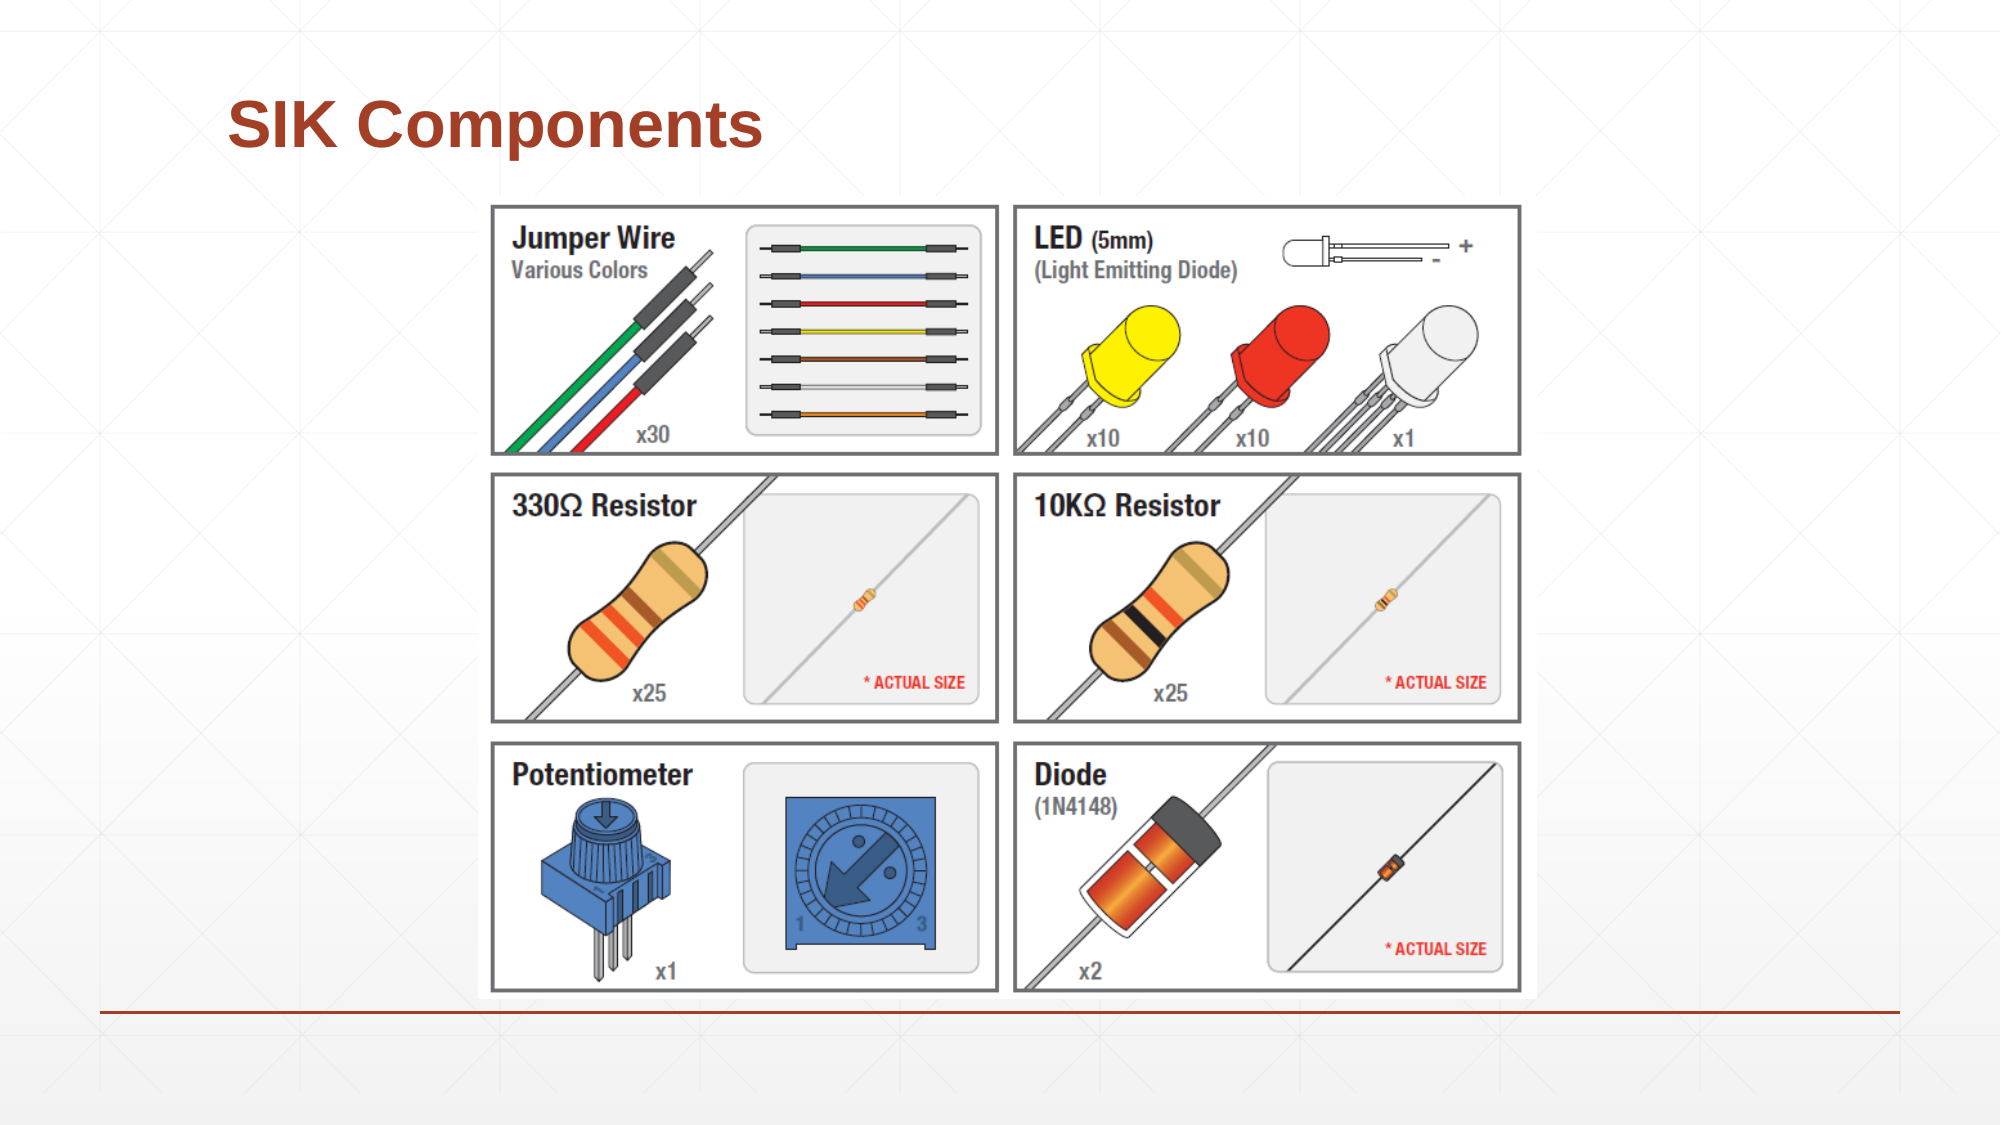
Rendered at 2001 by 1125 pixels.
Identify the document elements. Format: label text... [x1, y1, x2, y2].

title SIK Components [212, 82, 1788, 271]
picture [478, 196, 1537, 999]
